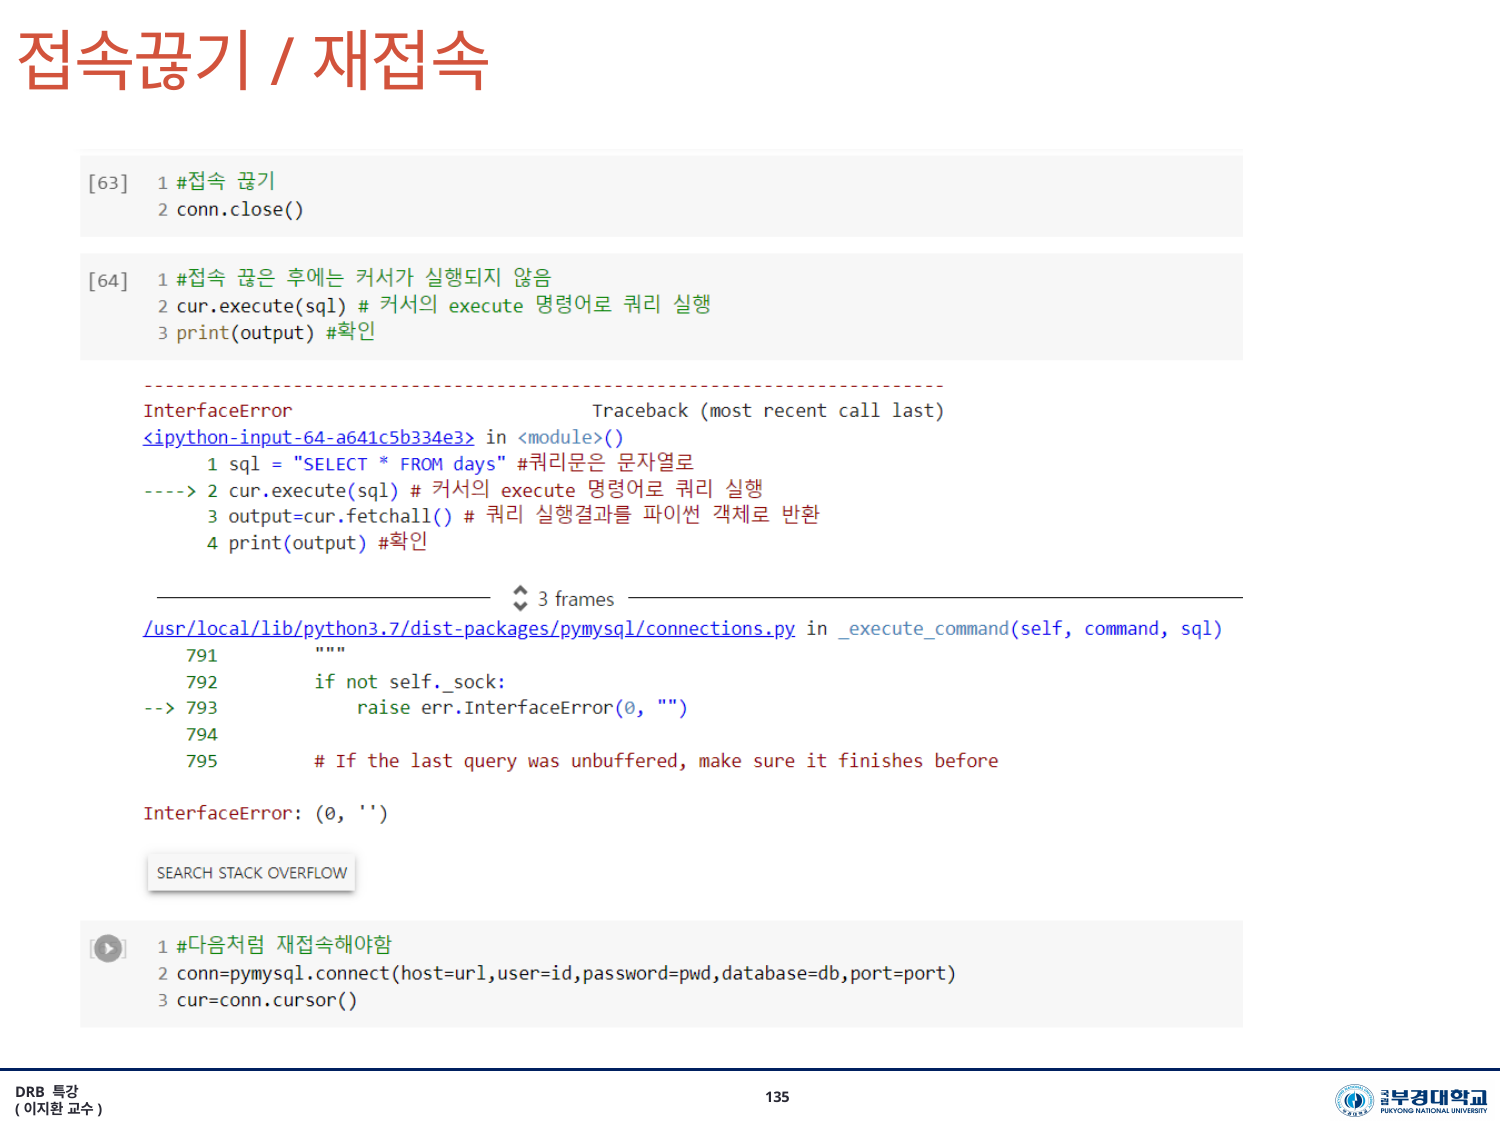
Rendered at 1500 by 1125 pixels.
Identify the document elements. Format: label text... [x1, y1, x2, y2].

title 접속끊기/재접속 [0, 1, 1500, 116]
slide_number DRB 특강 (이지환 교수) [0, 1082, 303, 1118]
picture [1330, 1079, 1495, 1121]
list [57, 149, 1243, 1034]
